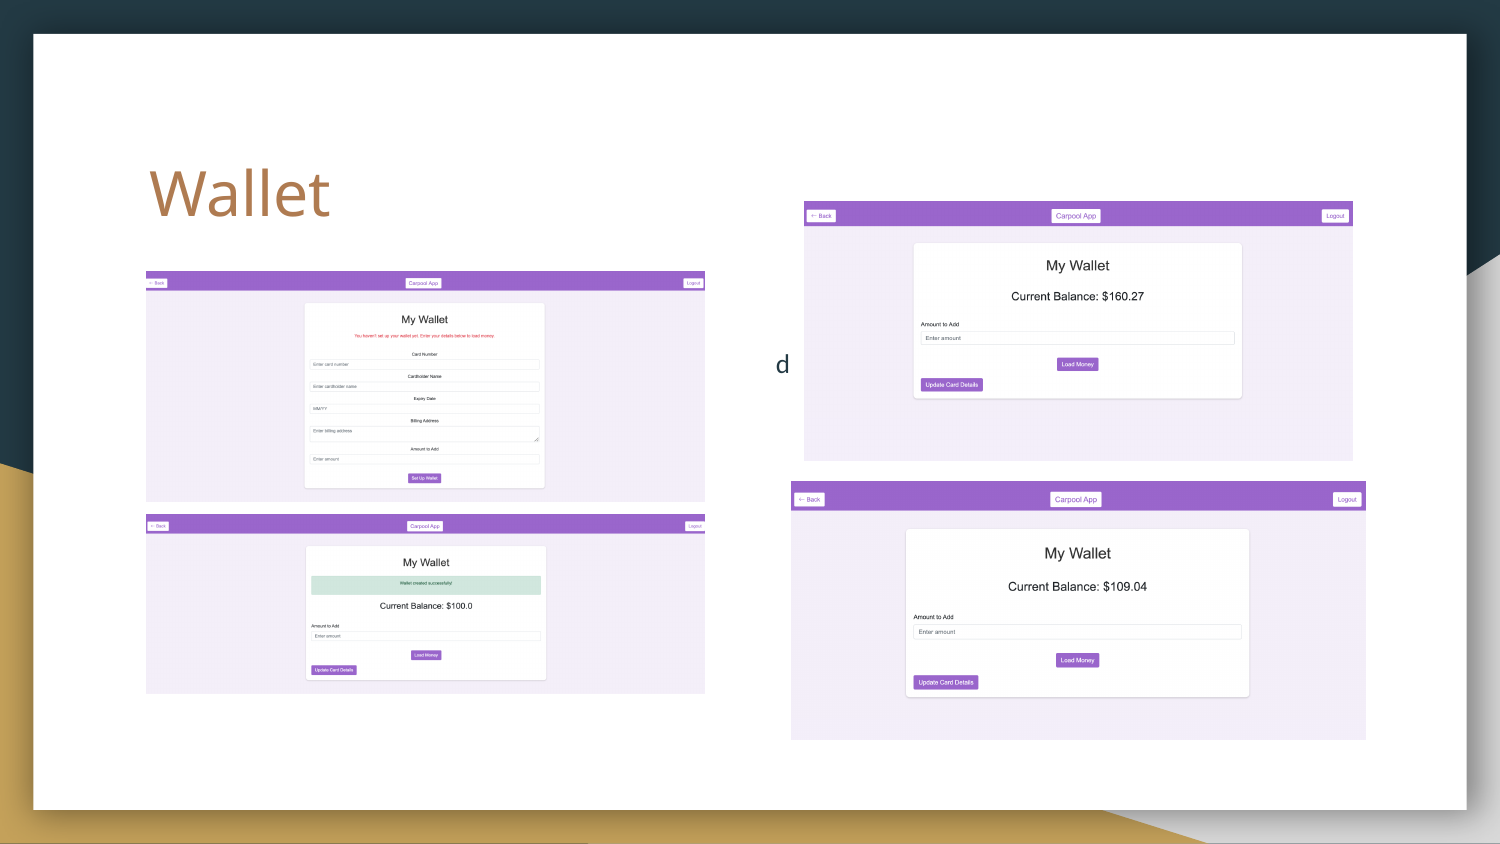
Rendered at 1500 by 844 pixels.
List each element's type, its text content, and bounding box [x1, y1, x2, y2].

picture [146, 513, 705, 694]
picture [146, 271, 705, 502]
picture [791, 481, 1366, 741]
title Wallet [134, 138, 1366, 296]
picture [804, 201, 1353, 461]
list d [760, 326, 1366, 729]
